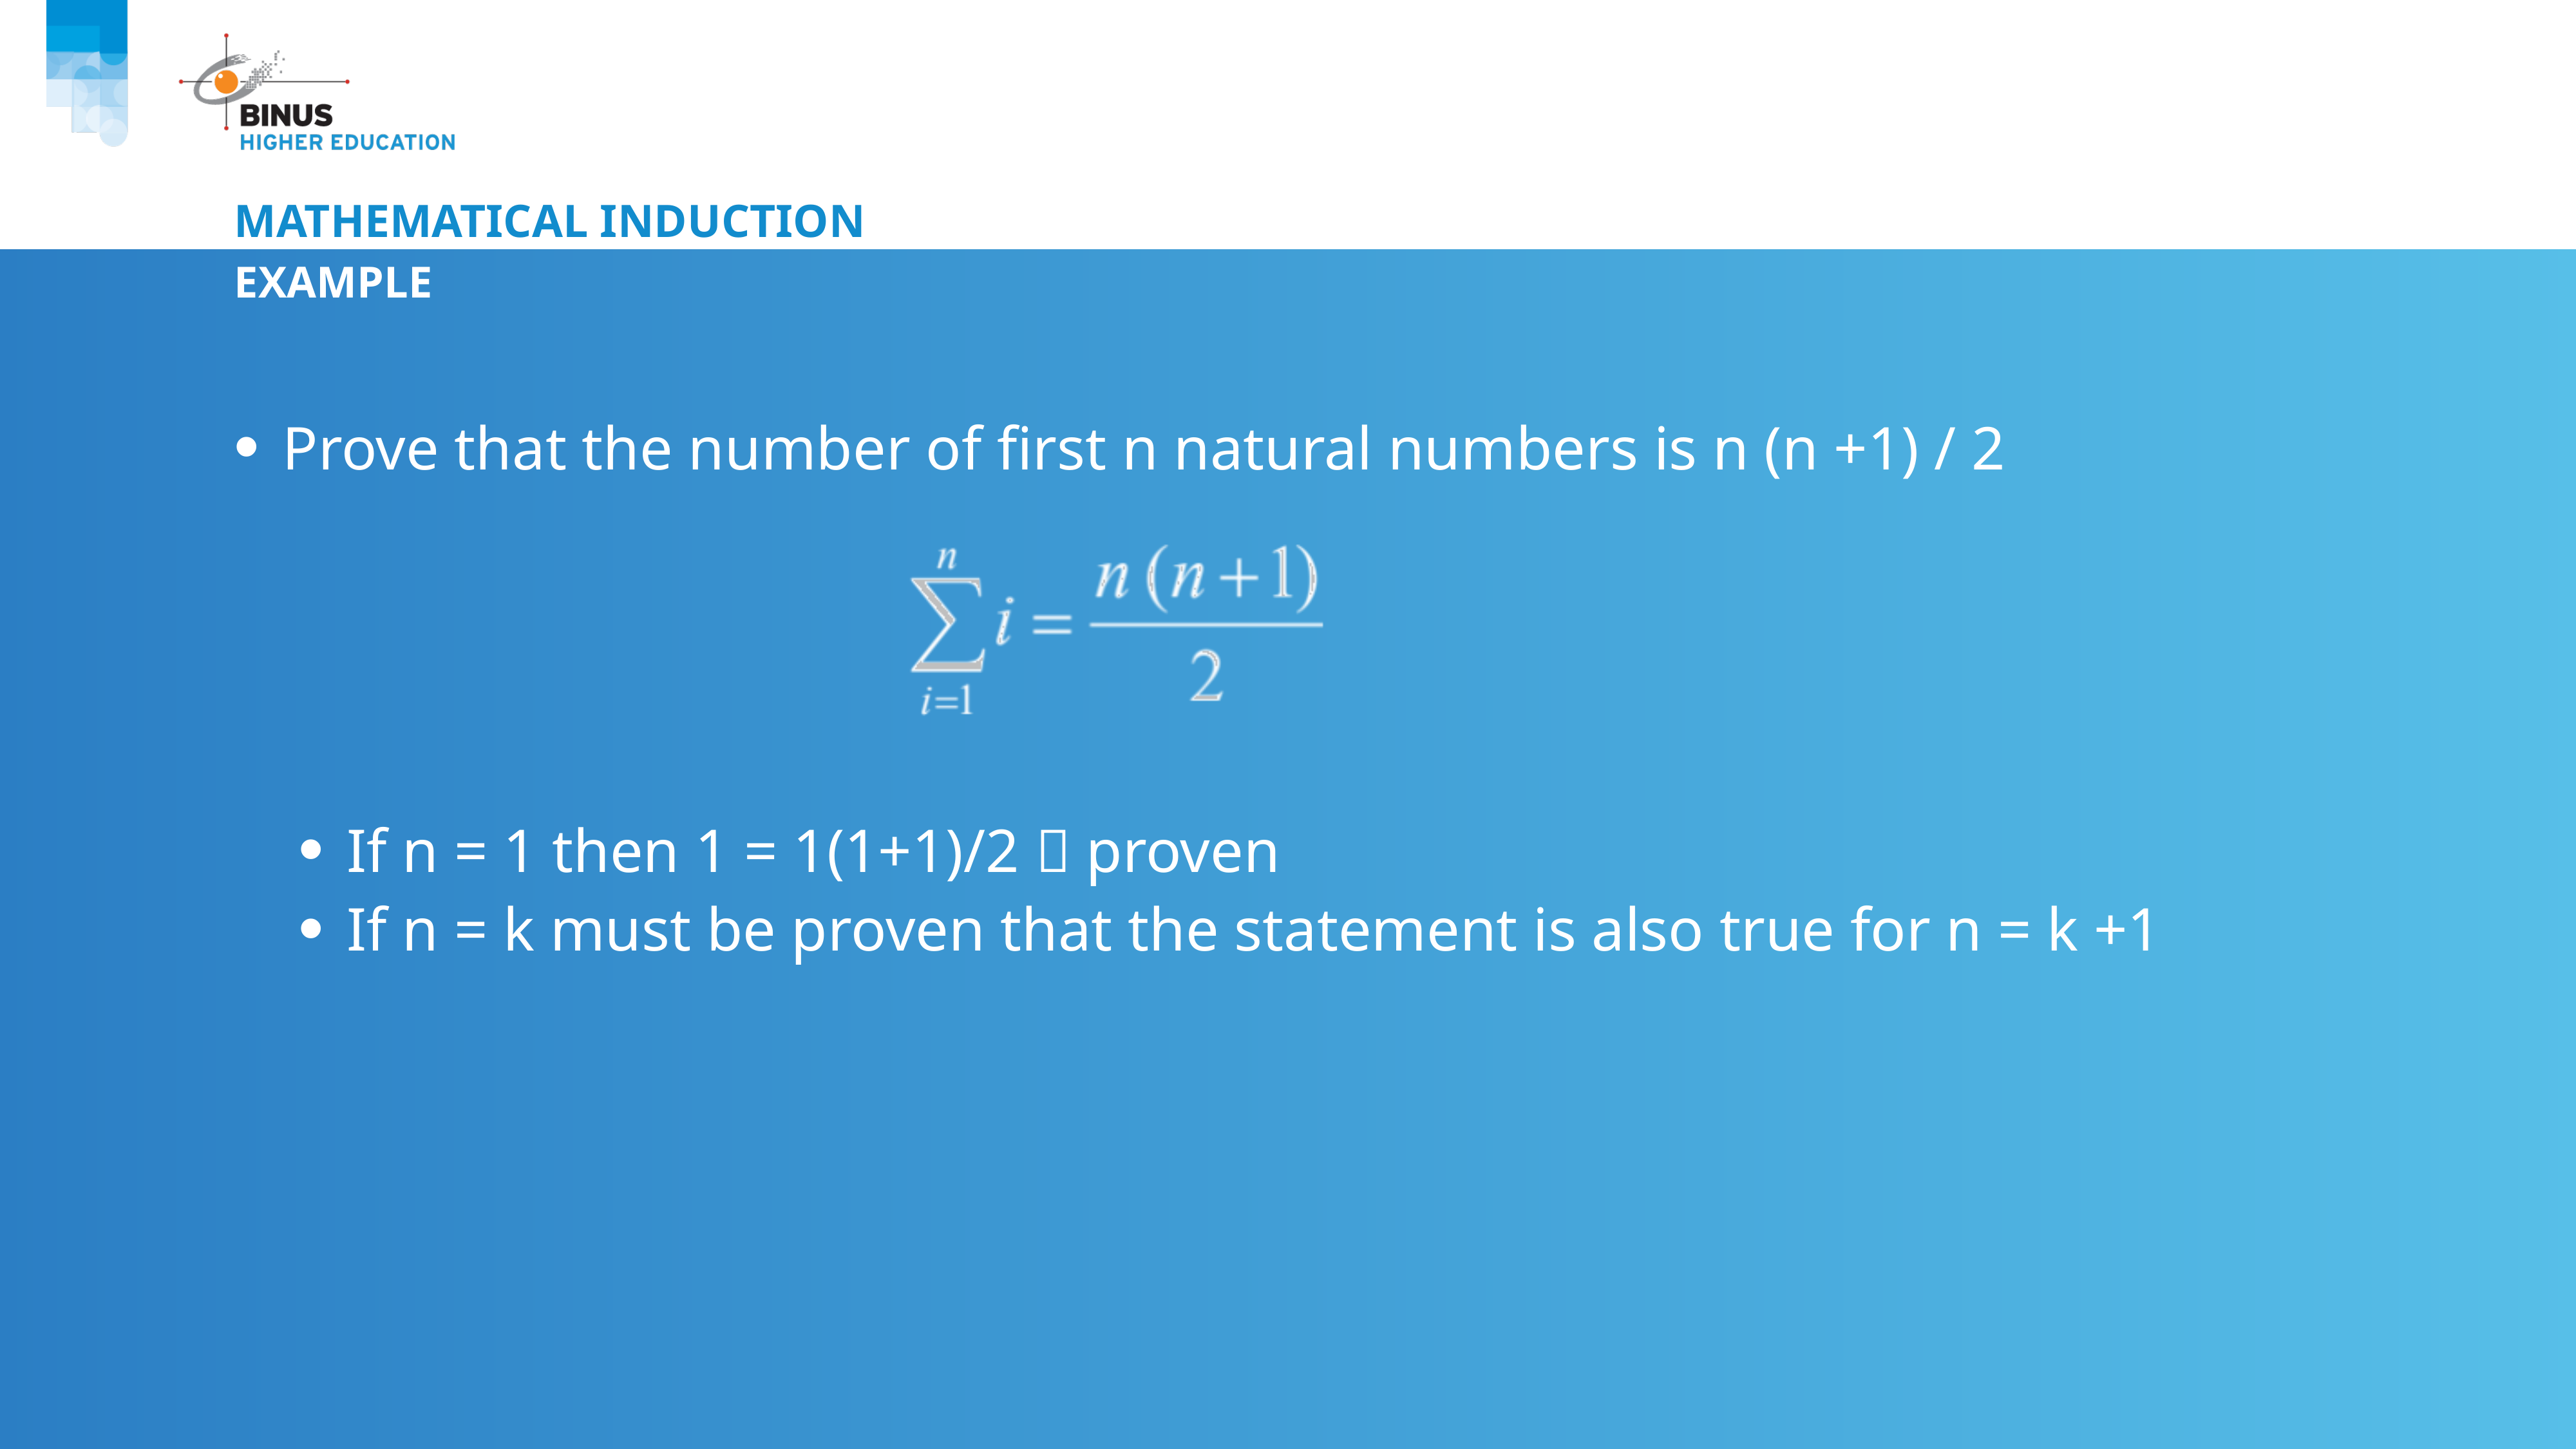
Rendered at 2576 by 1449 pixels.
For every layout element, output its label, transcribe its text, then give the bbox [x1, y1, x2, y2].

picture [46, 0, 455, 154]
list Prove that the number of first n natural numbers is n (n +1) / 2 If n = 1 then 1 = 1(1+1)/2  proven If n = k must be proven that the statement is also true for n = k +1 [228, 404, 2349, 1345]
list Example [228, 255, 1262, 341]
title Mathematical induction [228, 197, 1784, 252]
picture [899, 520, 1336, 725]
